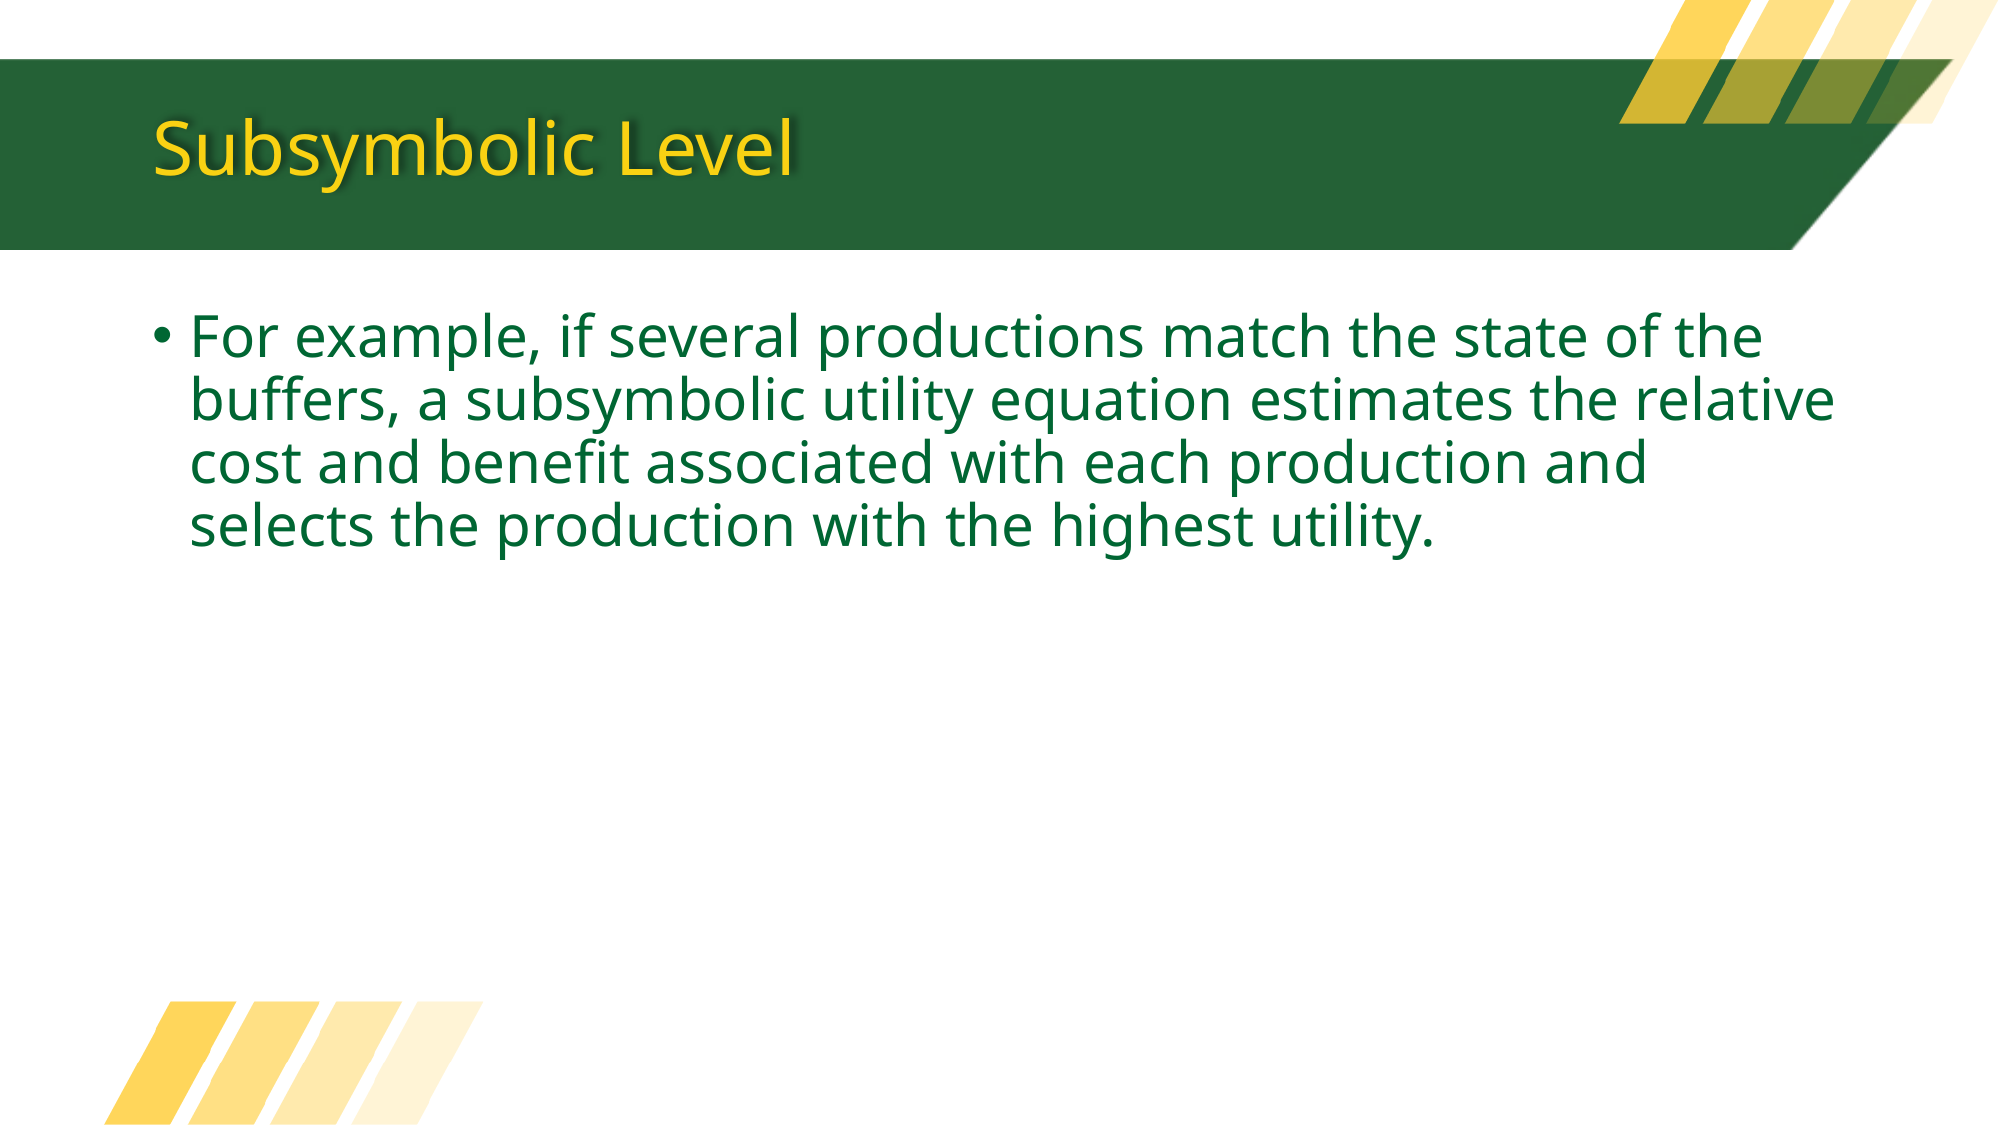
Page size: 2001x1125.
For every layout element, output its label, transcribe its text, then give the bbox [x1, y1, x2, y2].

list For example, if several productions match the state of the buffers, a subsymbolic utility equation estimates the relative cost and benefit associated with each production and selects the production with the highest utility. [137, 299, 1863, 1014]
picture [1616, 0, 1999, 124]
title Subsymbolic Level [137, 61, 1863, 241]
picture [101, 1001, 484, 1125]
